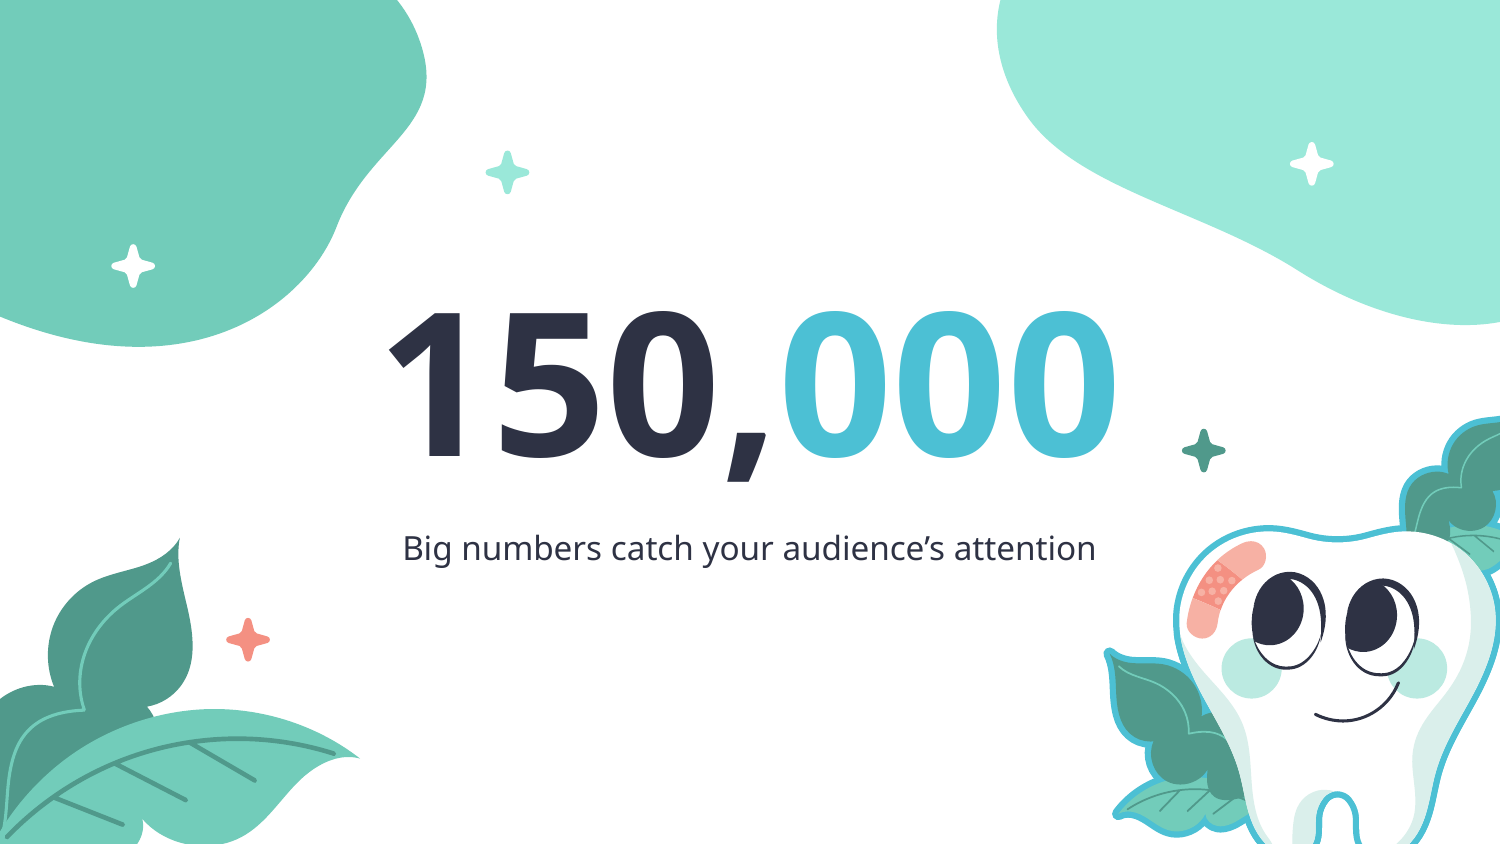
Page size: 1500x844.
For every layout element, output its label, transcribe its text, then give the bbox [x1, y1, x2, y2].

title 150,000 [210, 263, 1290, 512]
subtitle Big numbers catch your audience’s attention [210, 512, 1290, 580]
